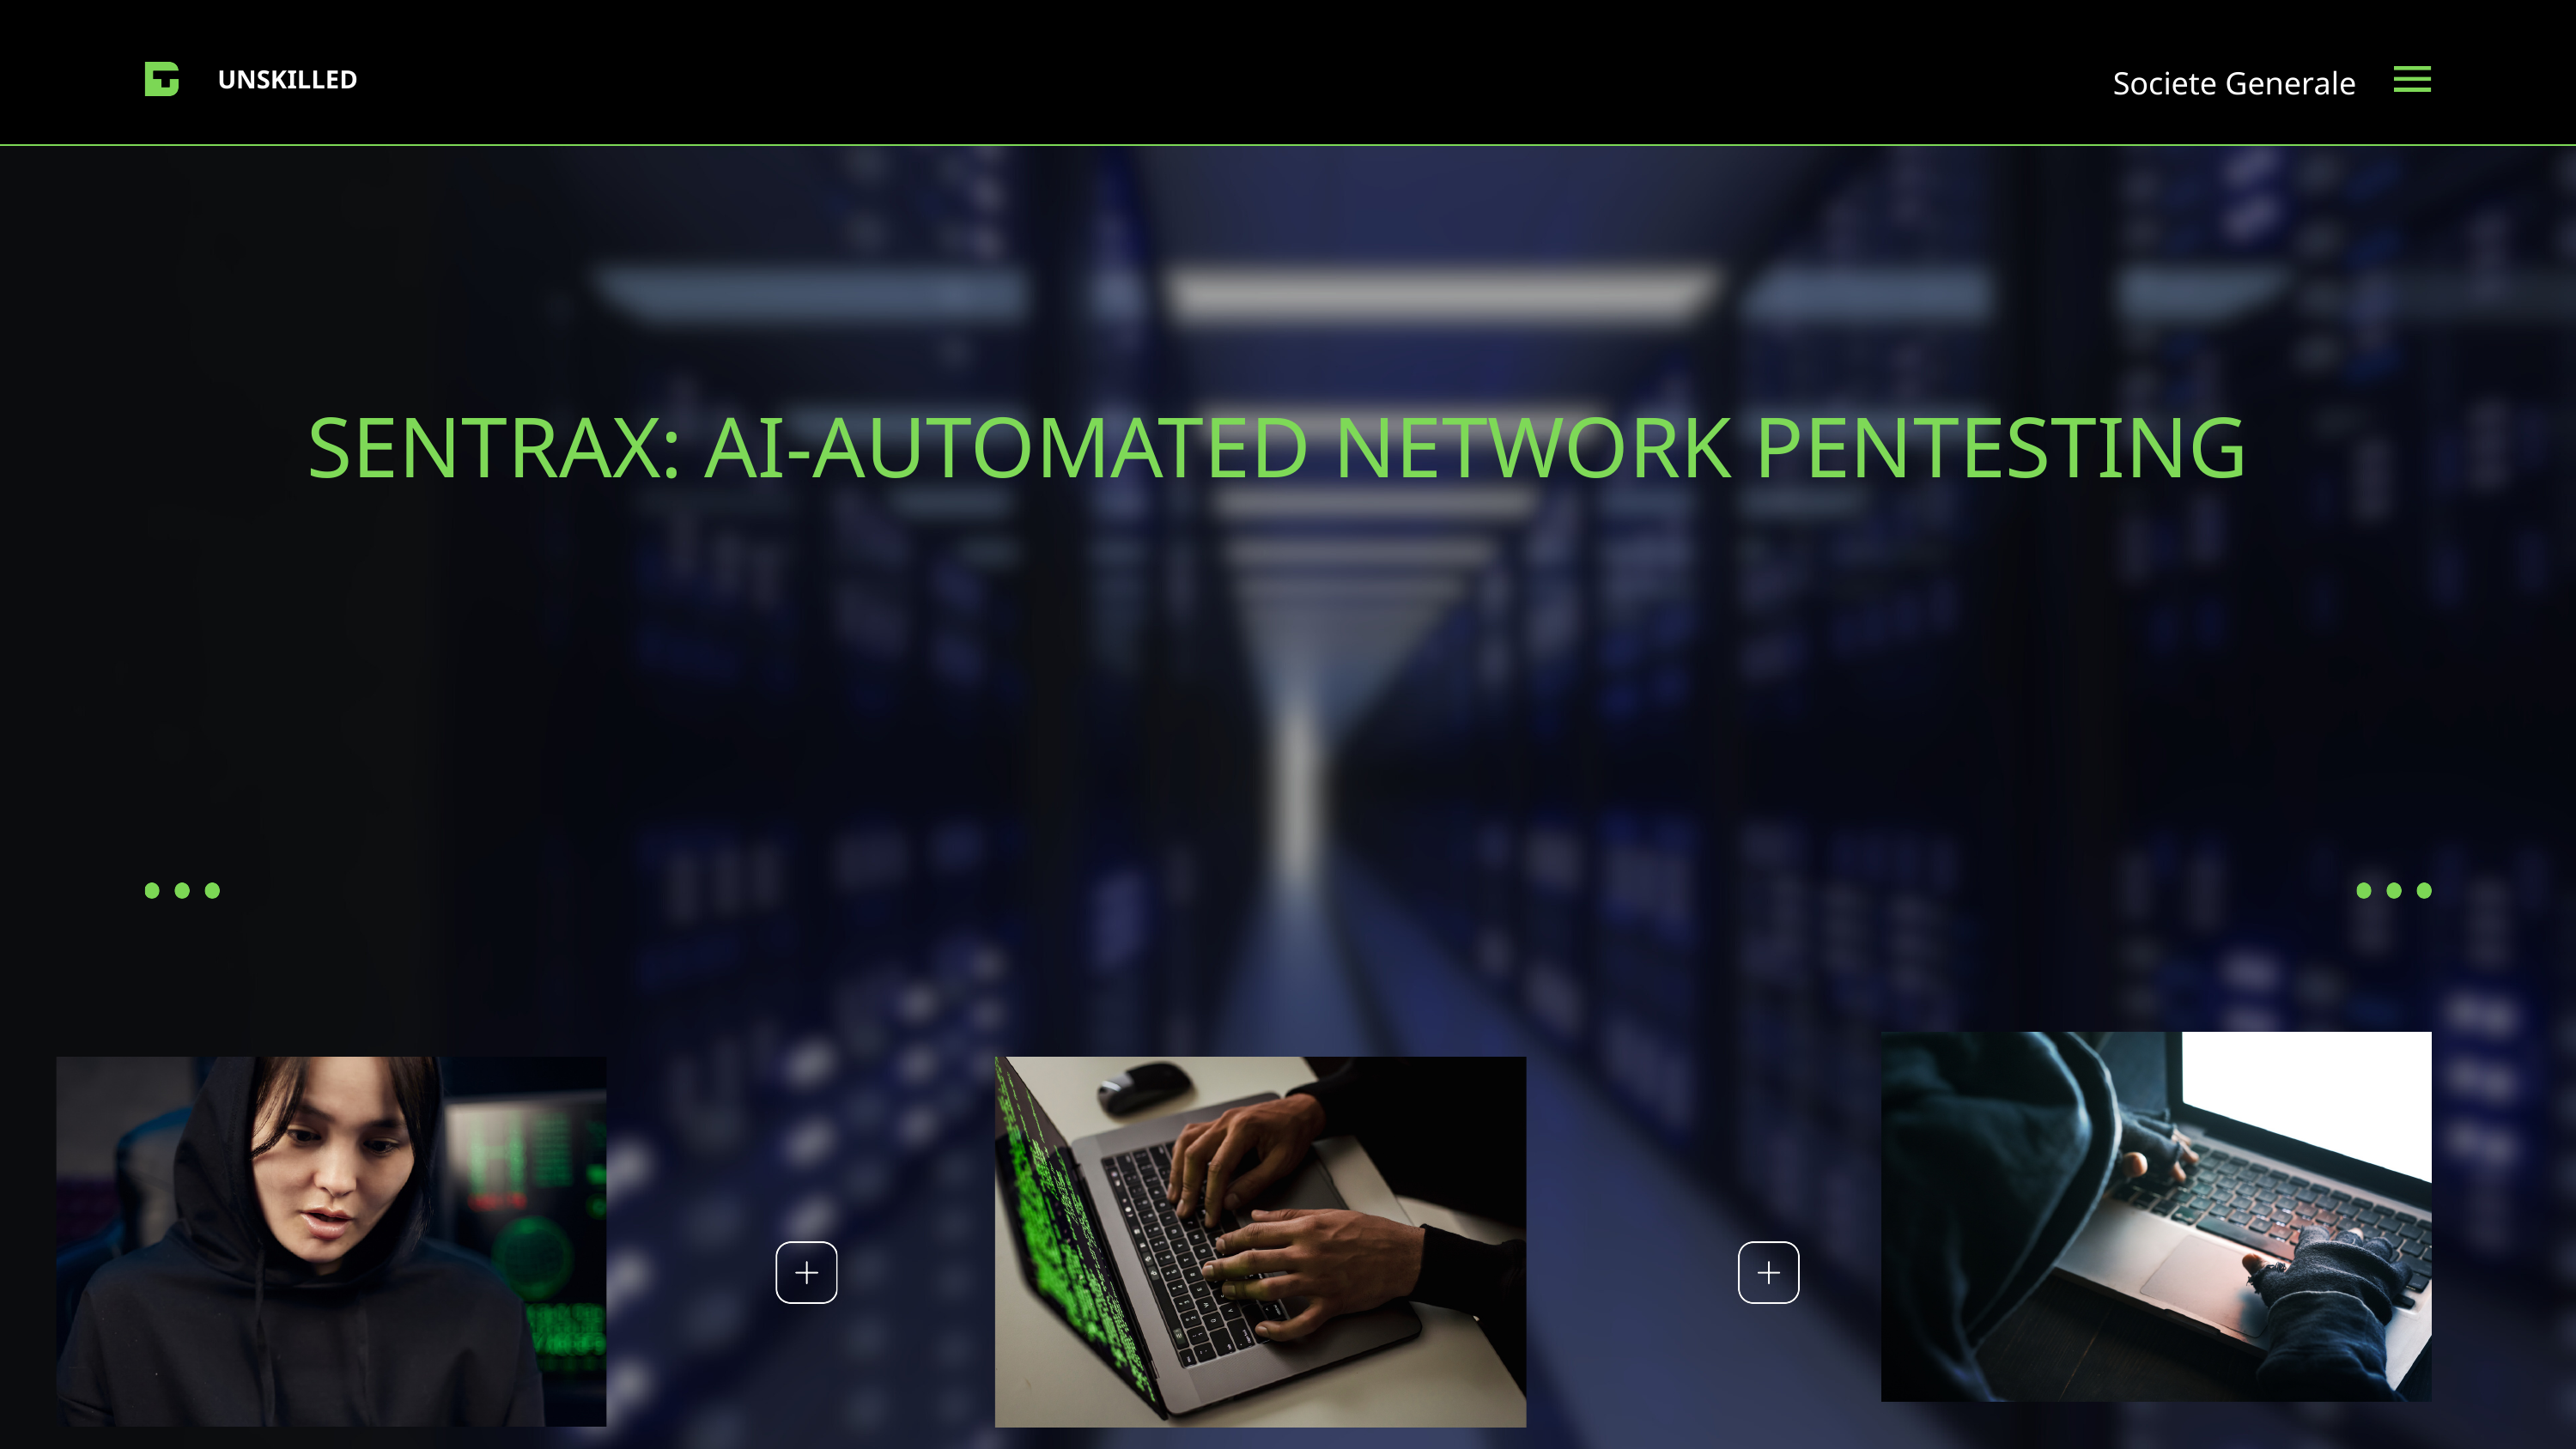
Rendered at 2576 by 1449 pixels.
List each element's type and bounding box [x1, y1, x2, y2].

text_box [56, 1057, 607, 1428]
text_box [1880, 1032, 2433, 1403]
text_box [0, 155, 2576, 1449]
text_box [994, 1057, 1527, 1428]
text_box [0, 0, 2576, 145]
